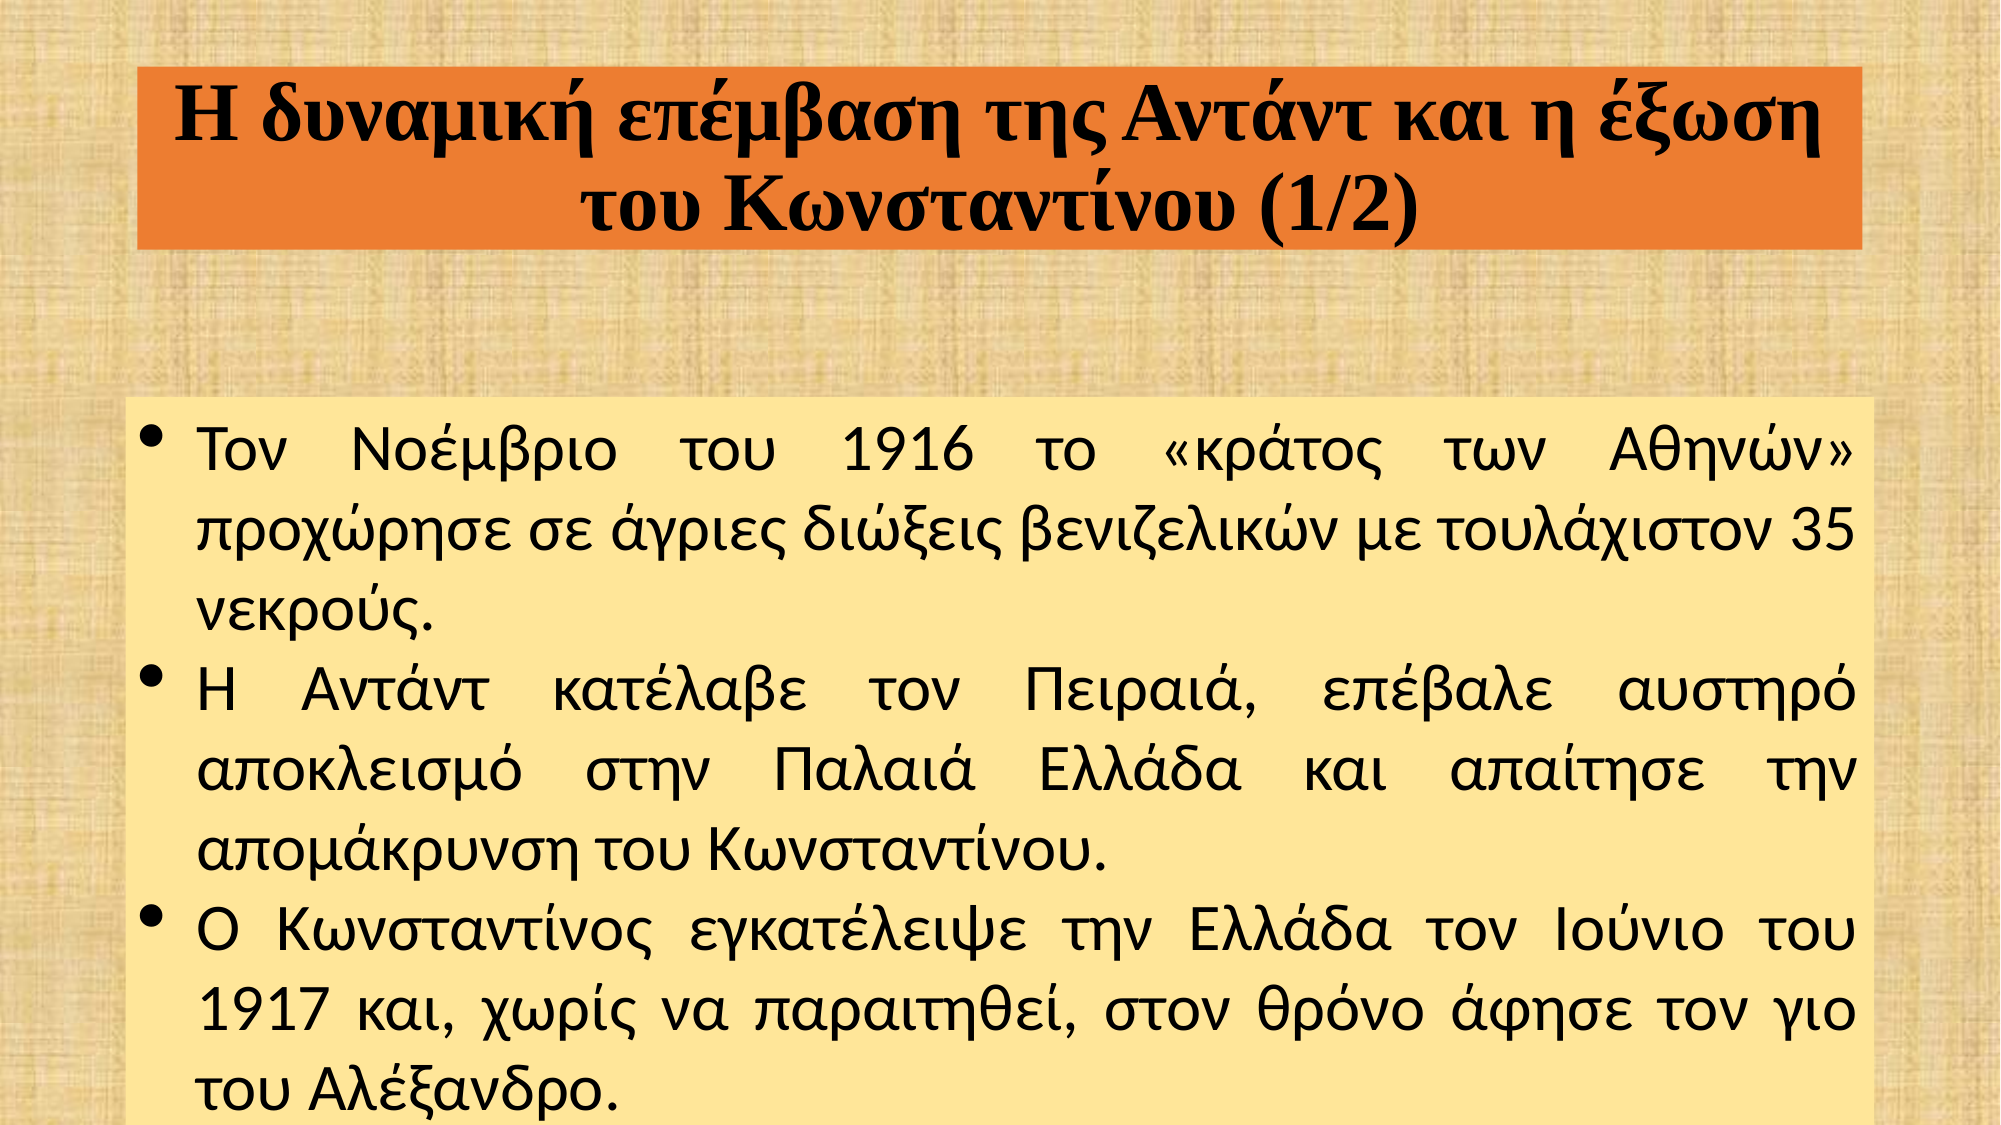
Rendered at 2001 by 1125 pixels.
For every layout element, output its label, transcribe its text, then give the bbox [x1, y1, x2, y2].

text_box Τον Νοέμβριο του 1916 το «κράτος των Αθηνών» προχώρησε σε άγριες διώξεις βενιζελικών με τουλάχιστον 35 νεκρούς. Η Αντάντ κατέλαβε τον Πειραιά, επέβαλε αυστηρό αποκλεισμό στην Παλαιά Ελλάδα και απαίτησε την απομάκρυνση του Κωνσταντίνου. Ο Κωνσταντίνος εγκατέλειψε την Ελλάδα τον Ιούνιο του 1917 και, χωρίς να παραιτηθεί, στον θρόνο άφησε τον γιο του Αλέξανδρο. [125, 396, 1875, 1125]
picture [0, 0, 2001, 1125]
title Η δυναμική επέμβαση της Αντάντ και η έξωση του Κωνσταντίνου (1/2) [137, 66, 1863, 250]
